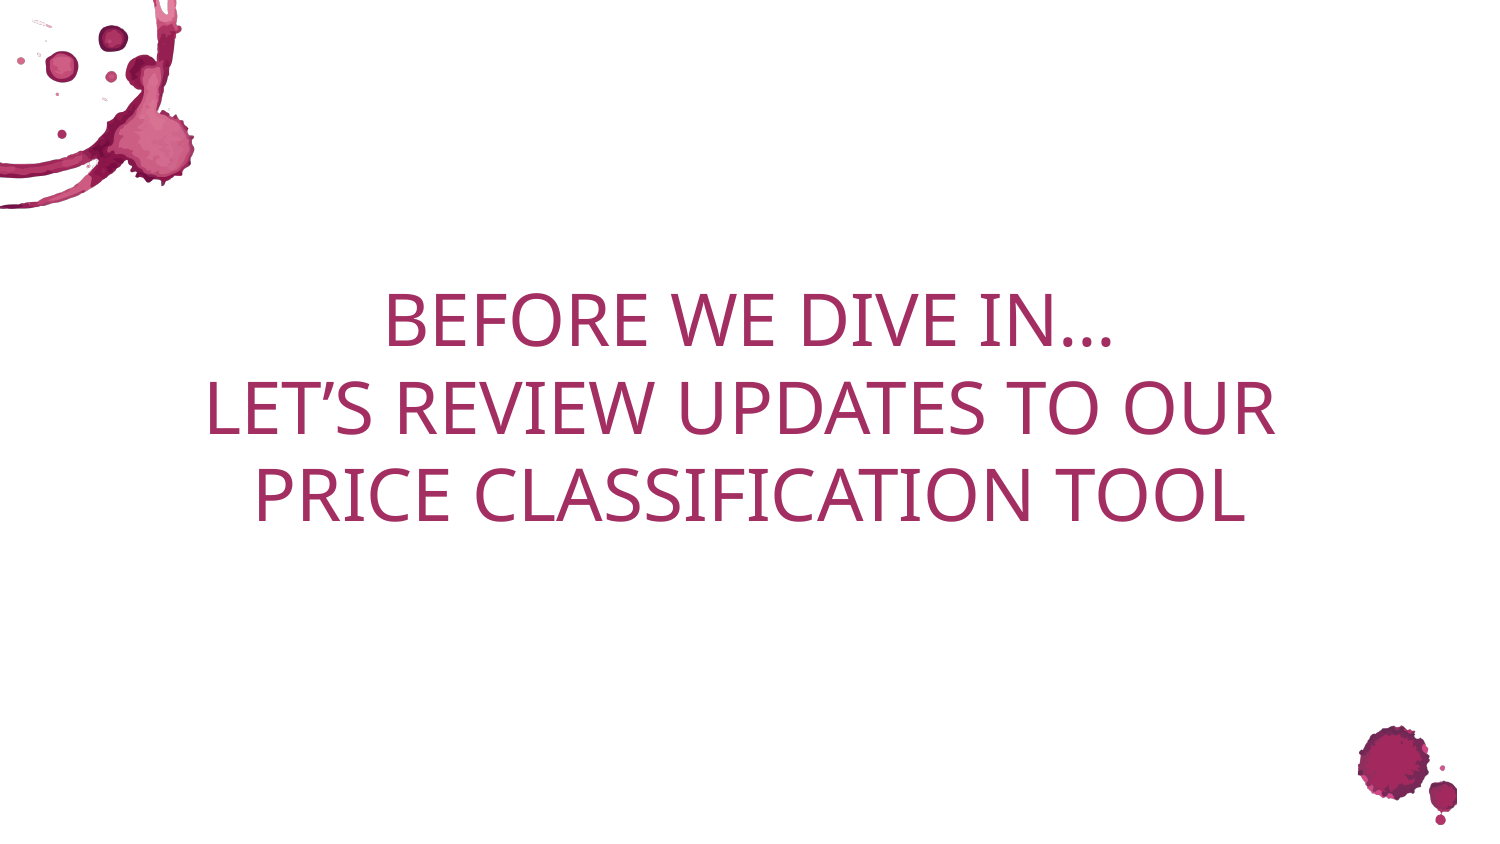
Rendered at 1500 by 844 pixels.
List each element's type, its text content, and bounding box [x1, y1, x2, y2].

picture [1358, 726, 1457, 825]
title BEFORE WE DIVE IN… LET’S REVIEW UPDATES TO OUR PRICE CLASSIFICATION TOOL [181, 258, 1318, 451]
picture [0, 0, 206, 209]
